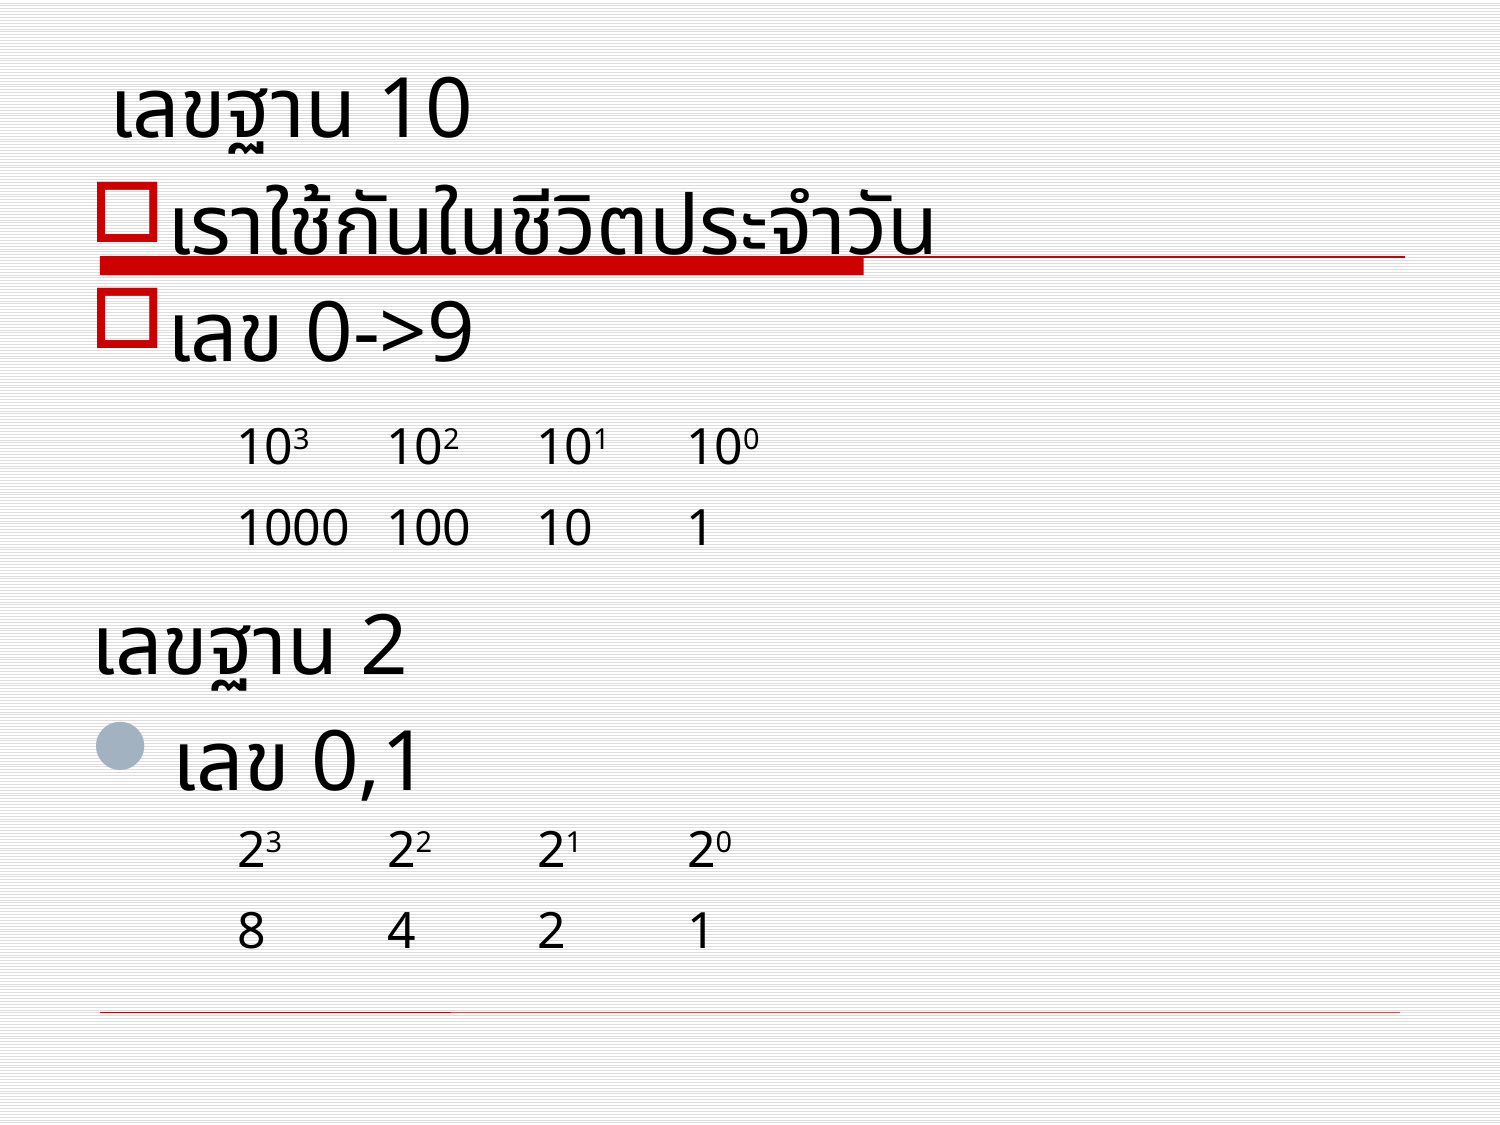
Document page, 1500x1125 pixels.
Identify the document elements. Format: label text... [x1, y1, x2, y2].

text_box เลข 0,1 [74, 699, 1425, 799]
text_box 103 102 101 100 1000 100 10 1 [221, 406, 1152, 563]
list เราใช้กันในชีวิตประจำวัน เลข 0->9 [75, 174, 1425, 364]
title เลขฐาน 10 [94, 0, 1407, 162]
text_box 23 22 21 20 8 4 2 1 [222, 810, 1002, 967]
text_box เลขฐาน 2 [76, 547, 1427, 735]
